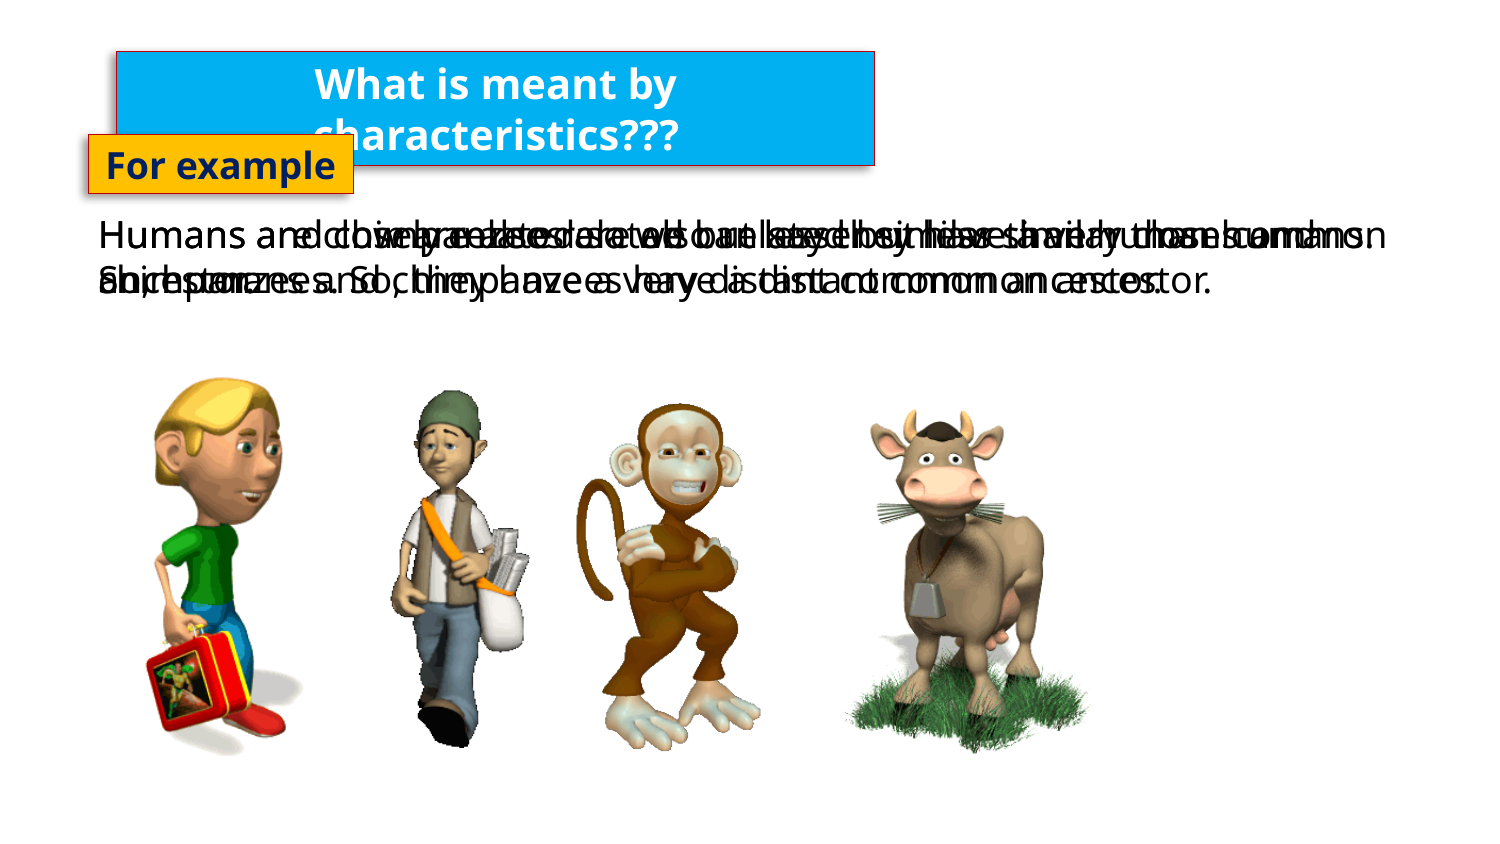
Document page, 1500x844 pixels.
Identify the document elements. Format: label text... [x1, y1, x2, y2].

text_box What is meant by characteristics??? [116, 51, 875, 166]
picture [87, 355, 1172, 768]
text_box Humans and cow are also related but lesser similar than humans and chimpanzees. So, they have a very distant common ancestor. [83, 203, 1413, 308]
text_box For example [88, 134, 354, 194]
